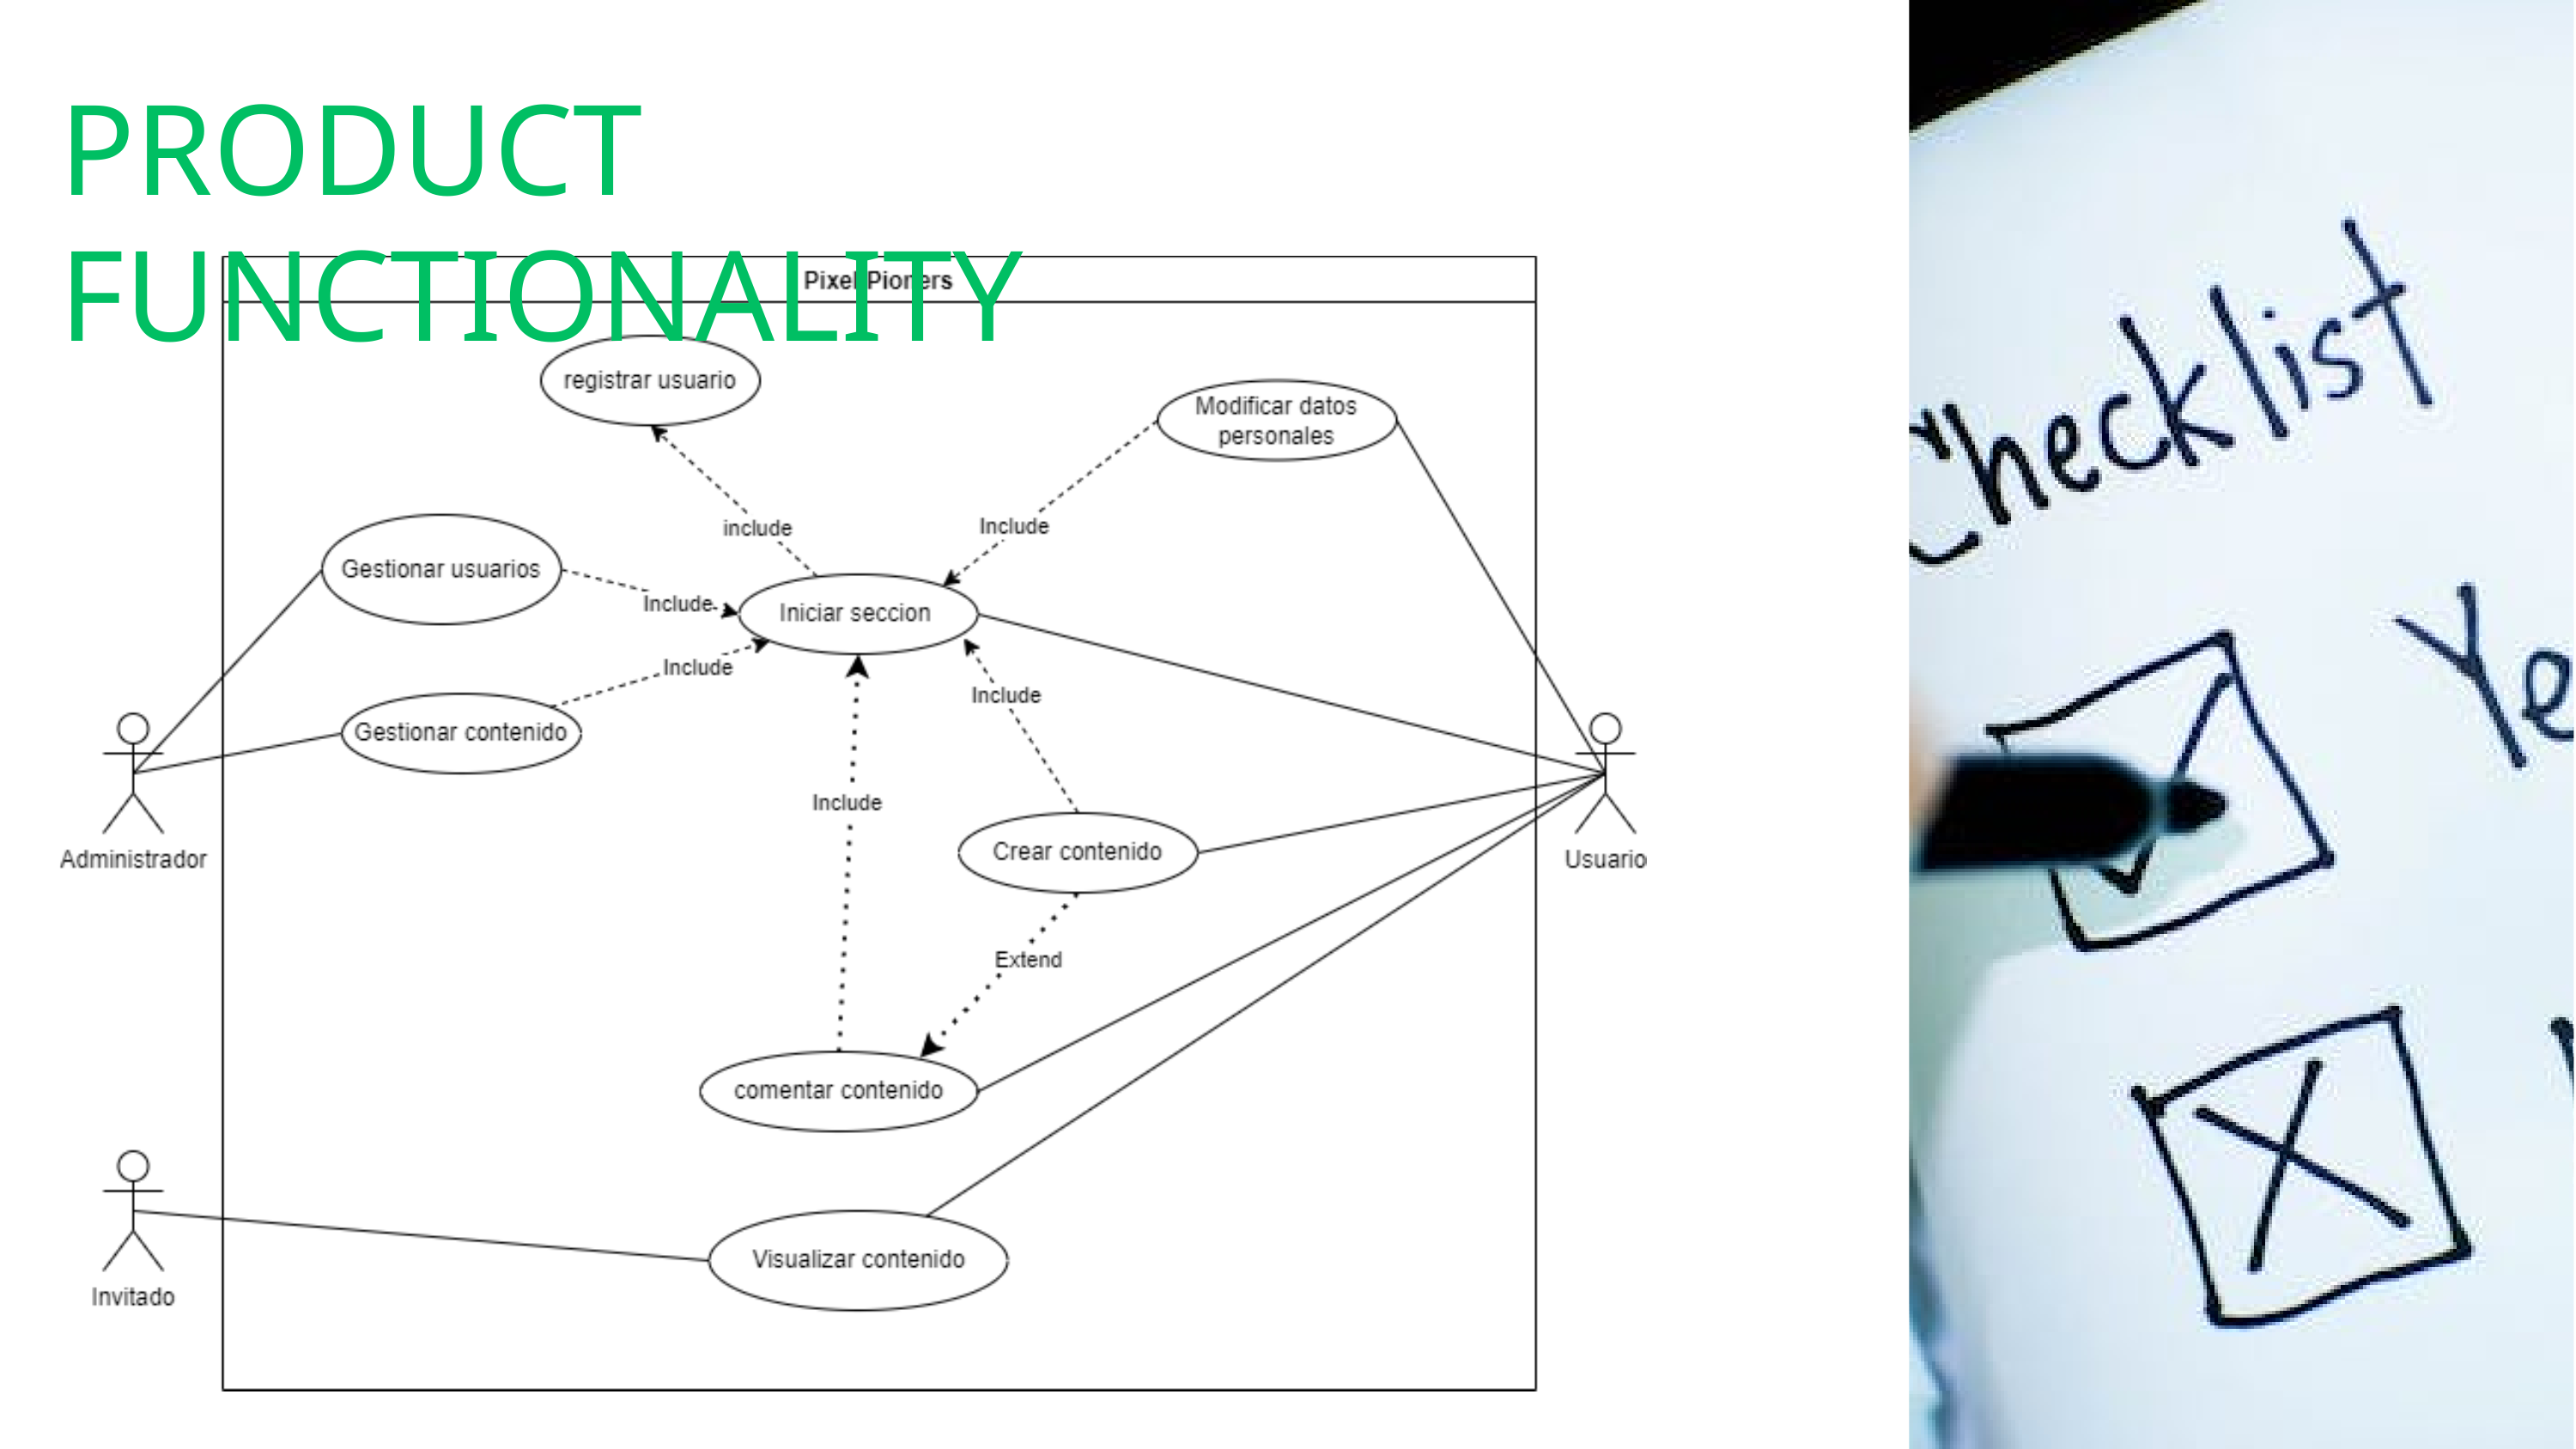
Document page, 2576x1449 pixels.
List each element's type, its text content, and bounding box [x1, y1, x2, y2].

text_box [59, 256, 1647, 1391]
text_box PRODUCT FUNCTIONALITY [59, 74, 1550, 367]
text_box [1909, 0, 2576, 1449]
